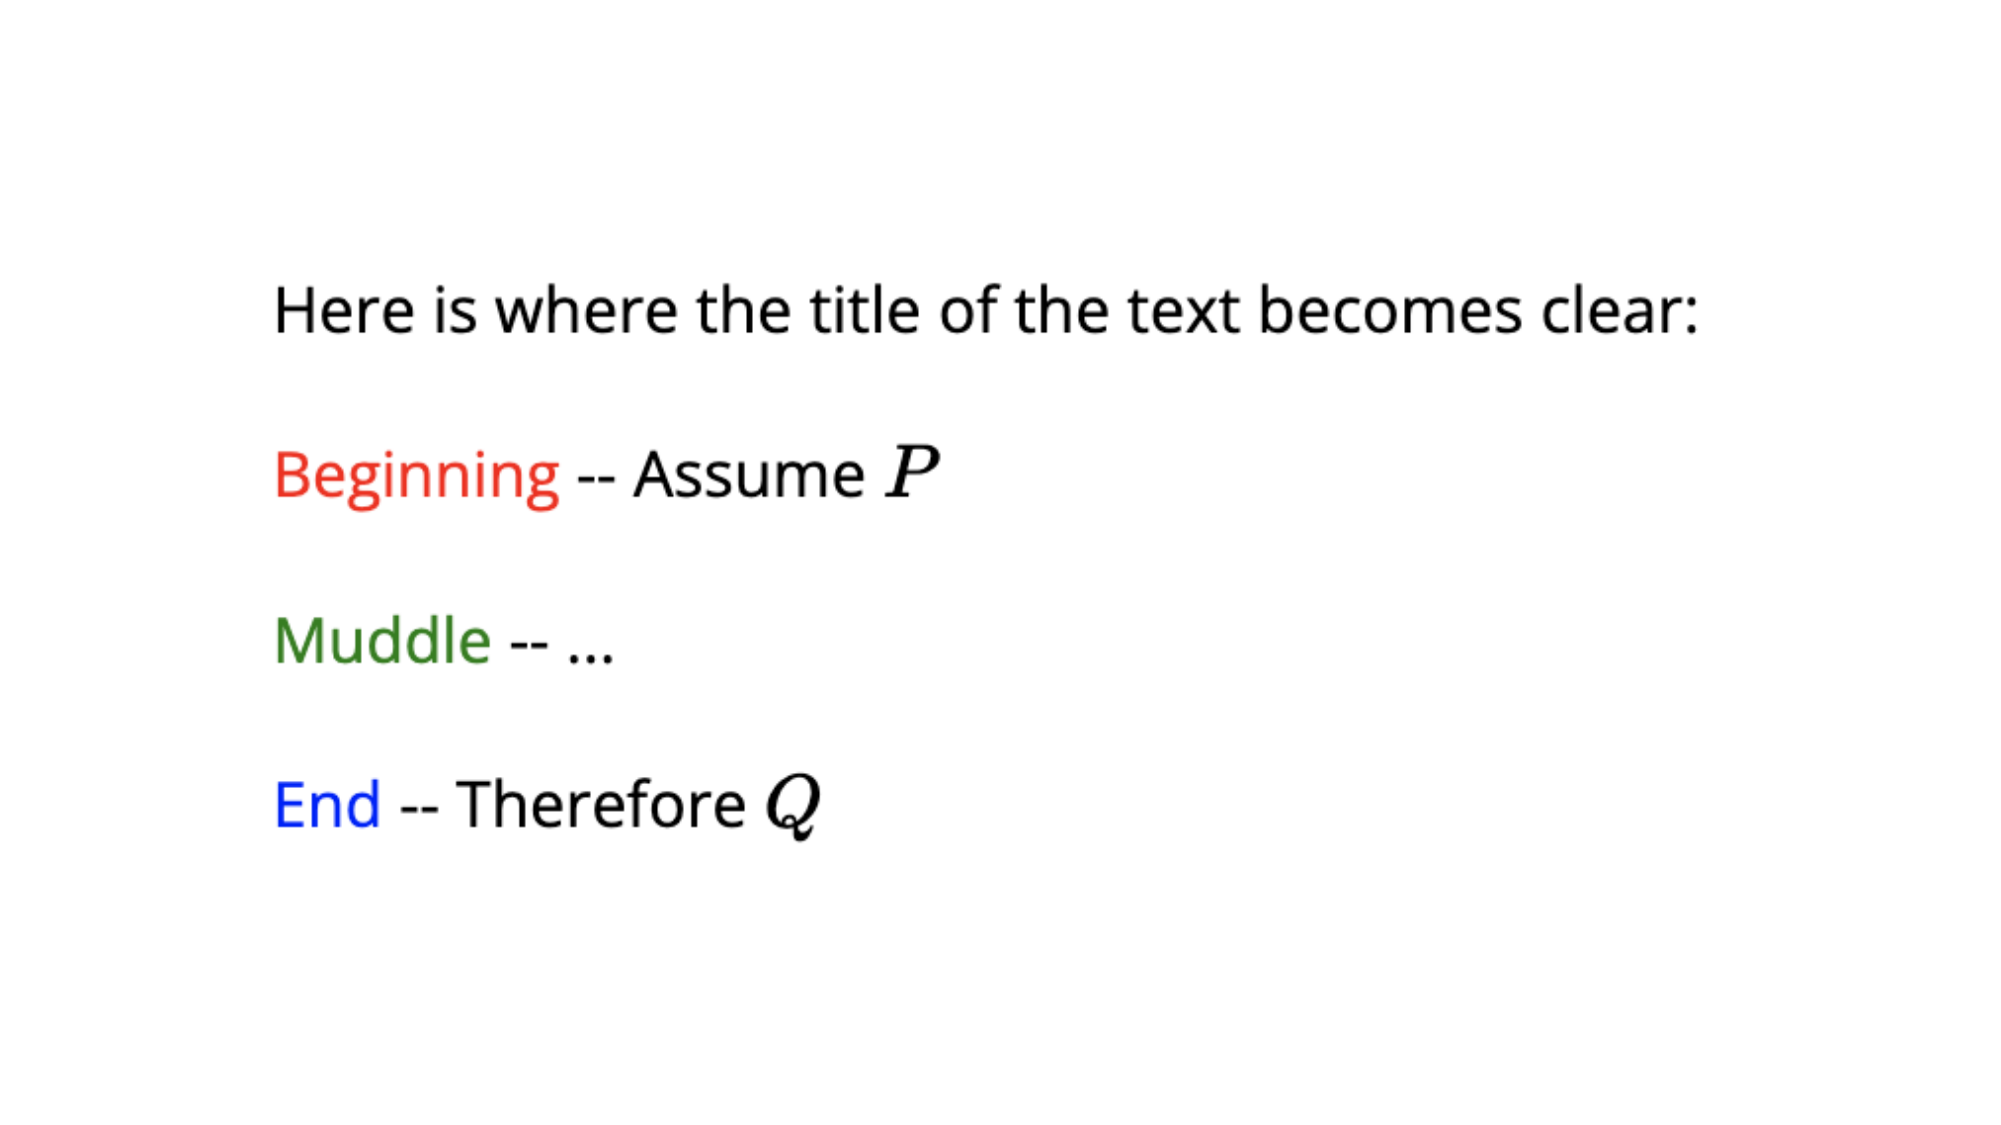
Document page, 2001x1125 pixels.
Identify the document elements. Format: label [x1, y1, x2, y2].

picture [252, 255, 1747, 869]
